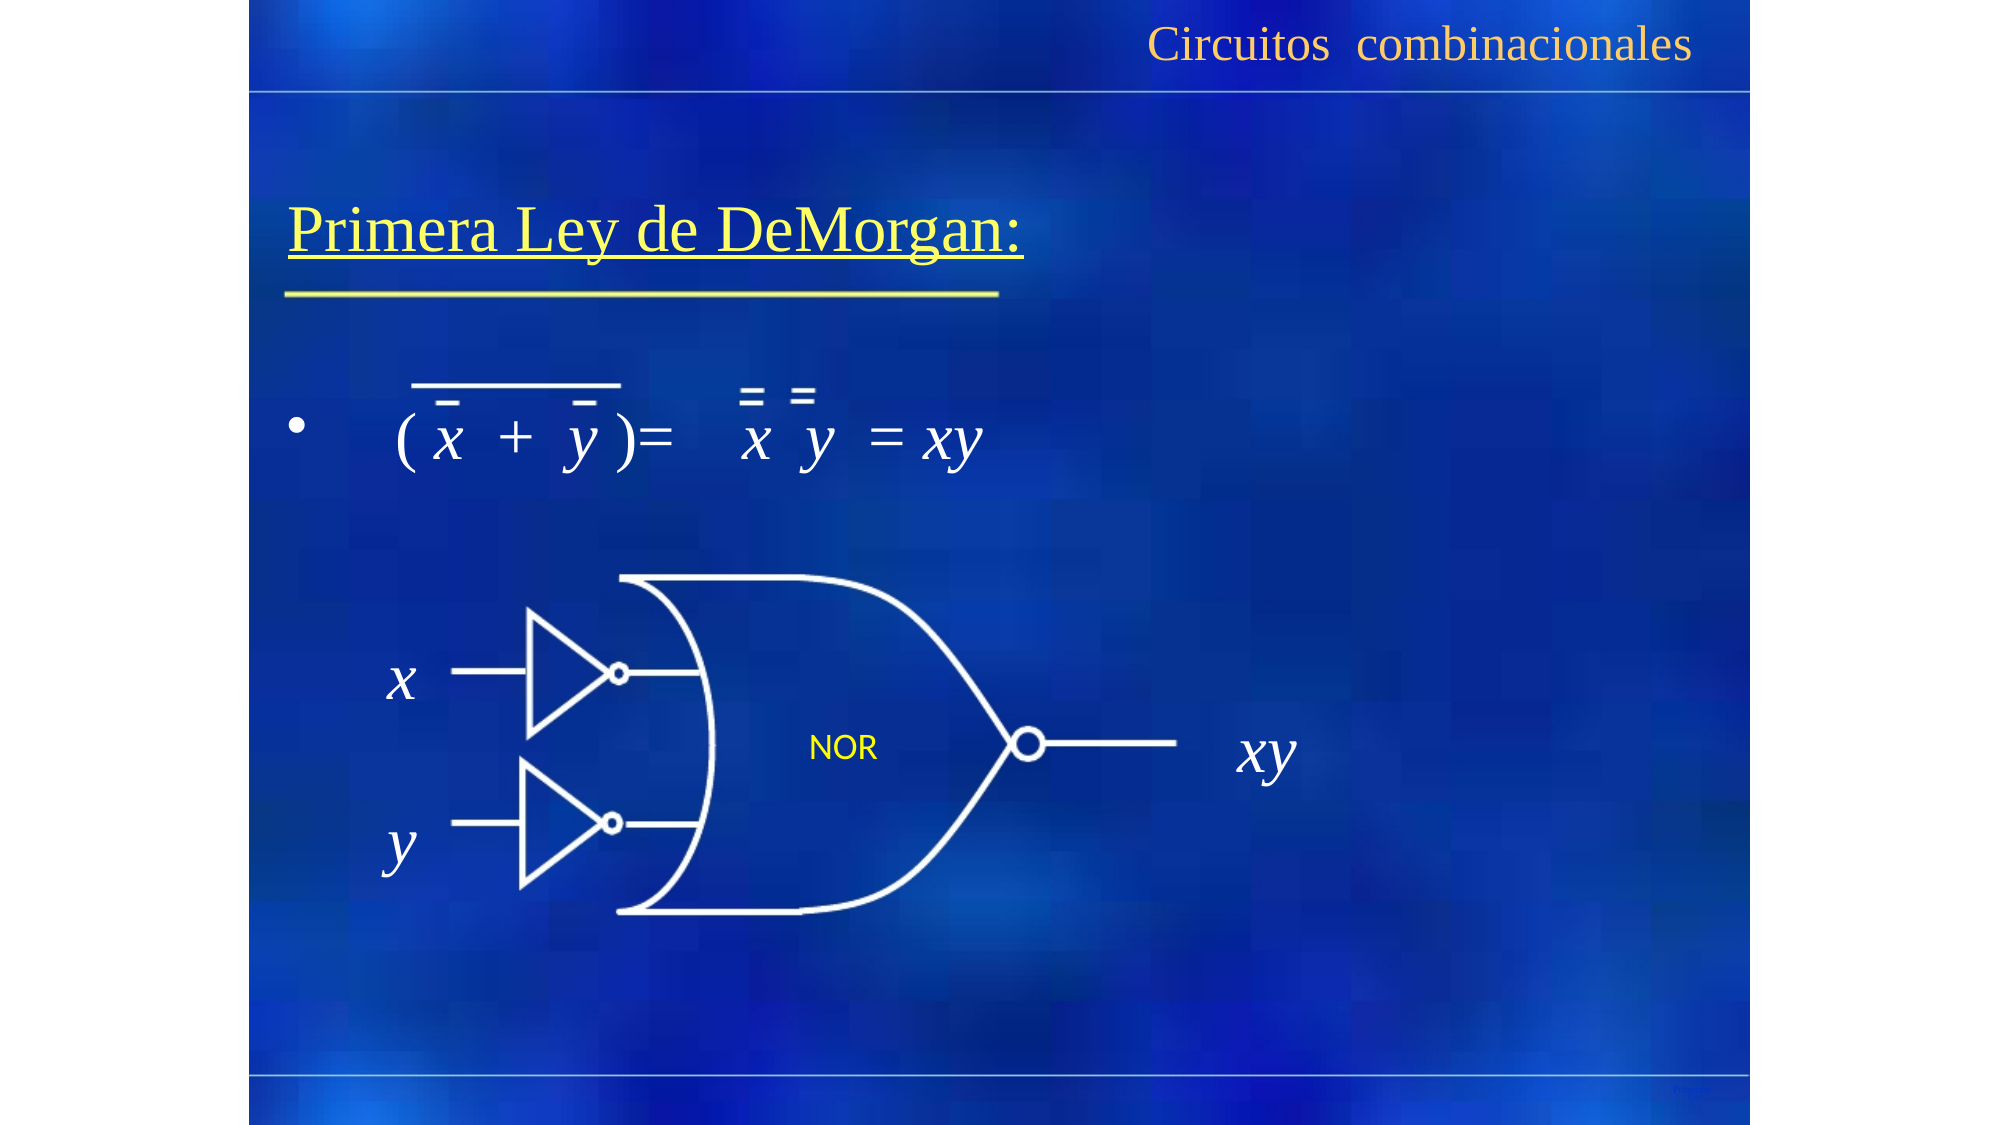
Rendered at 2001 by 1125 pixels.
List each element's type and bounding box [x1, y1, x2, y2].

picture [249, 0, 1750, 1125]
